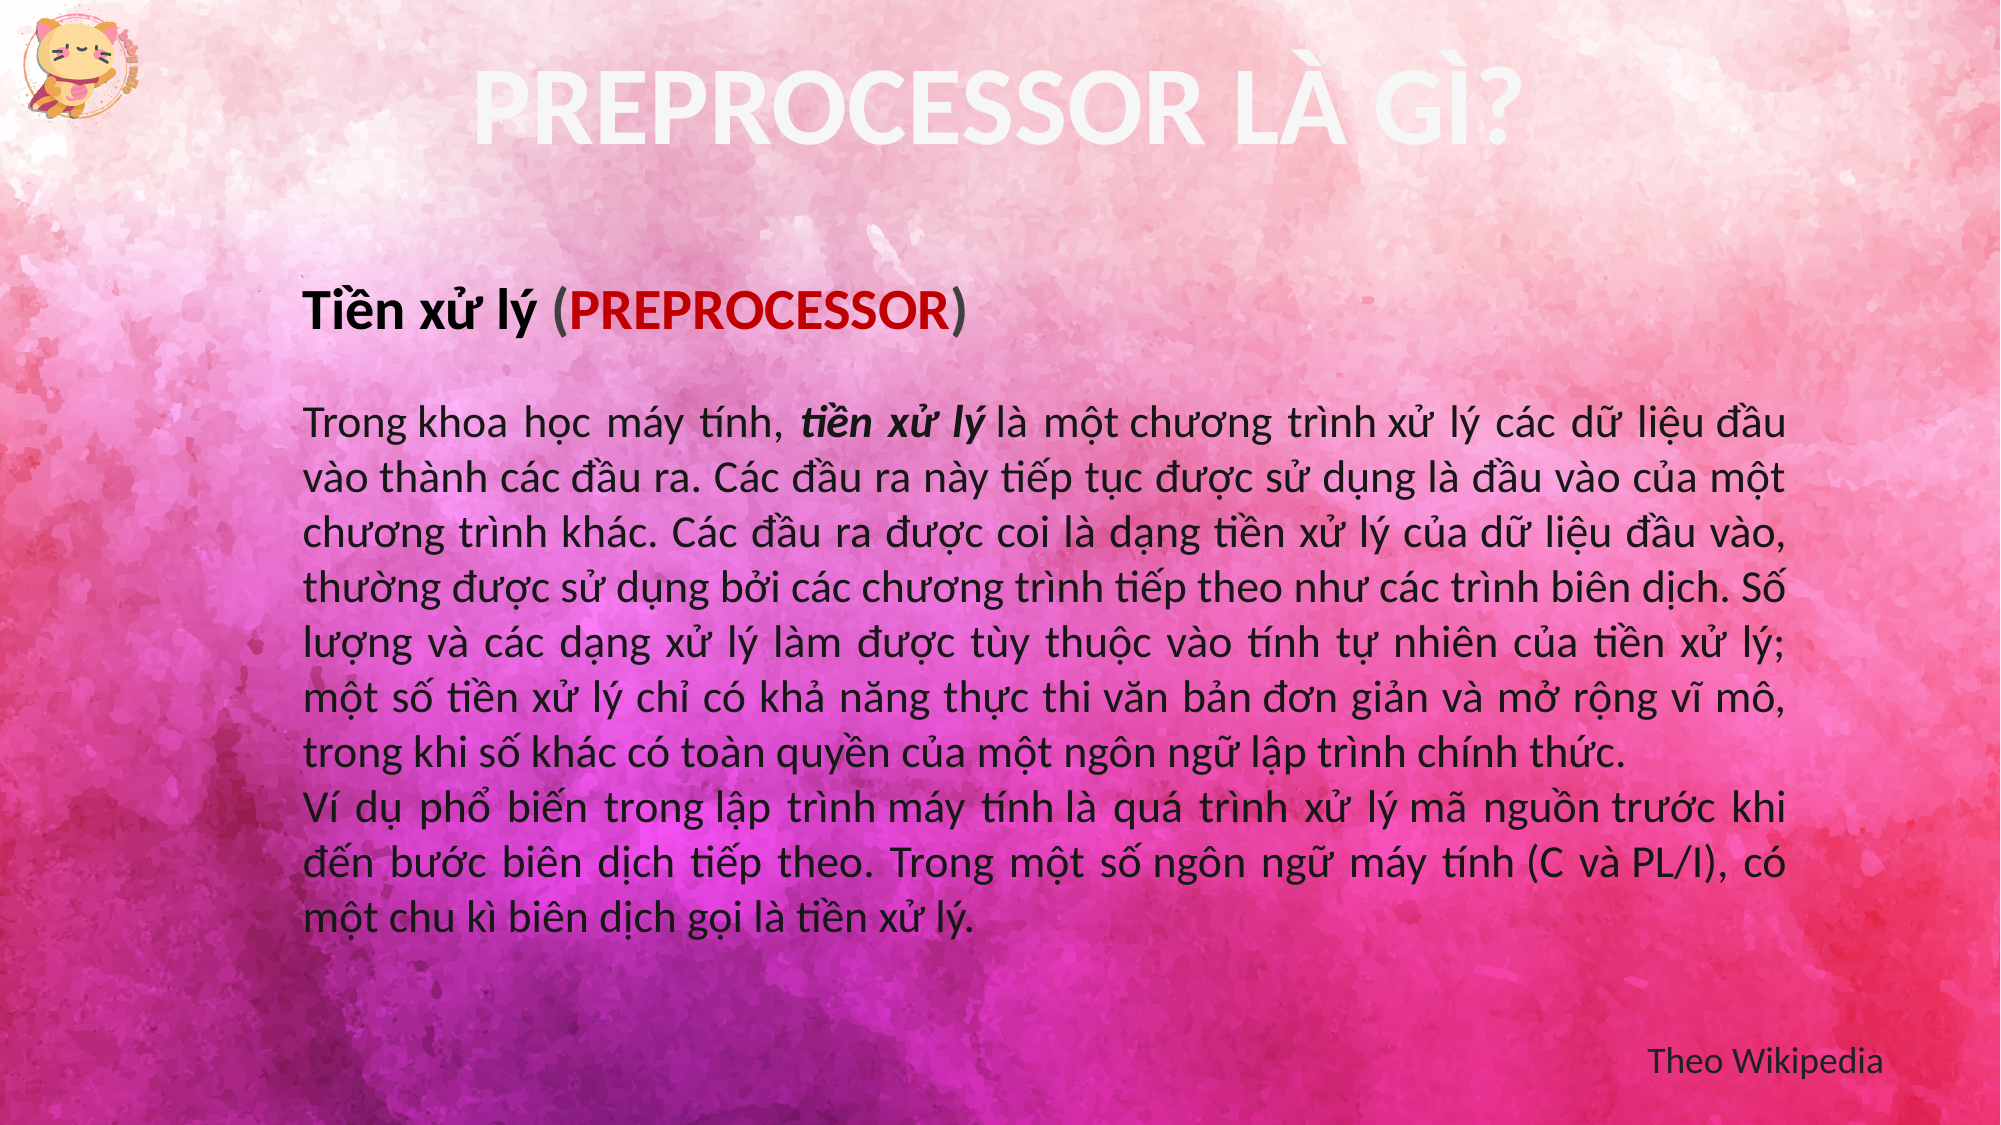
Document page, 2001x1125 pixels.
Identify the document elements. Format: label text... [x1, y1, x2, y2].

picture [0, 0, 2001, 1125]
text_box Theo Wikipedia [1632, 1028, 1900, 1089]
text_box PREPROCESSOR LÀ GÌ? [0, 24, 2000, 174]
text_box Tiền xử lý (PREPROCESSOR) Trong khoa học máy tính, tiền xử lý là một chương trình xử lý các dữ liệu đầu vào thành các đầu ra. Các đầu ra này tiếp tục được sử dụng là đầu vào của một chương trình khác. Các đầu ra được coi là dạng tiền xử lý của dữ liệu đầu vào, thường được sử dụng bởi các chương trình tiếp theo như các trình biên dịch. Số lượng và các dạng xử lý làm được tùy thuộc vào tính tự nhiên của tiền xử lý; một số tiền xử lý chỉ có khả năng thực thi văn bản đơn giản và mở rộng vĩ mô, trong khi số khác có toàn quyền của một ngôn ngữ lập trình chính thức. Ví dụ phổ biến trong lập trình máy tính là quá trình xử lý mã nguồn trước khi đến bước biên dịch tiếp theo. Trong một số ngôn ngữ máy tính (C và PL/I), có một chu kì biên dịch gọi là tiền xử lý. [287, 264, 1802, 949]
